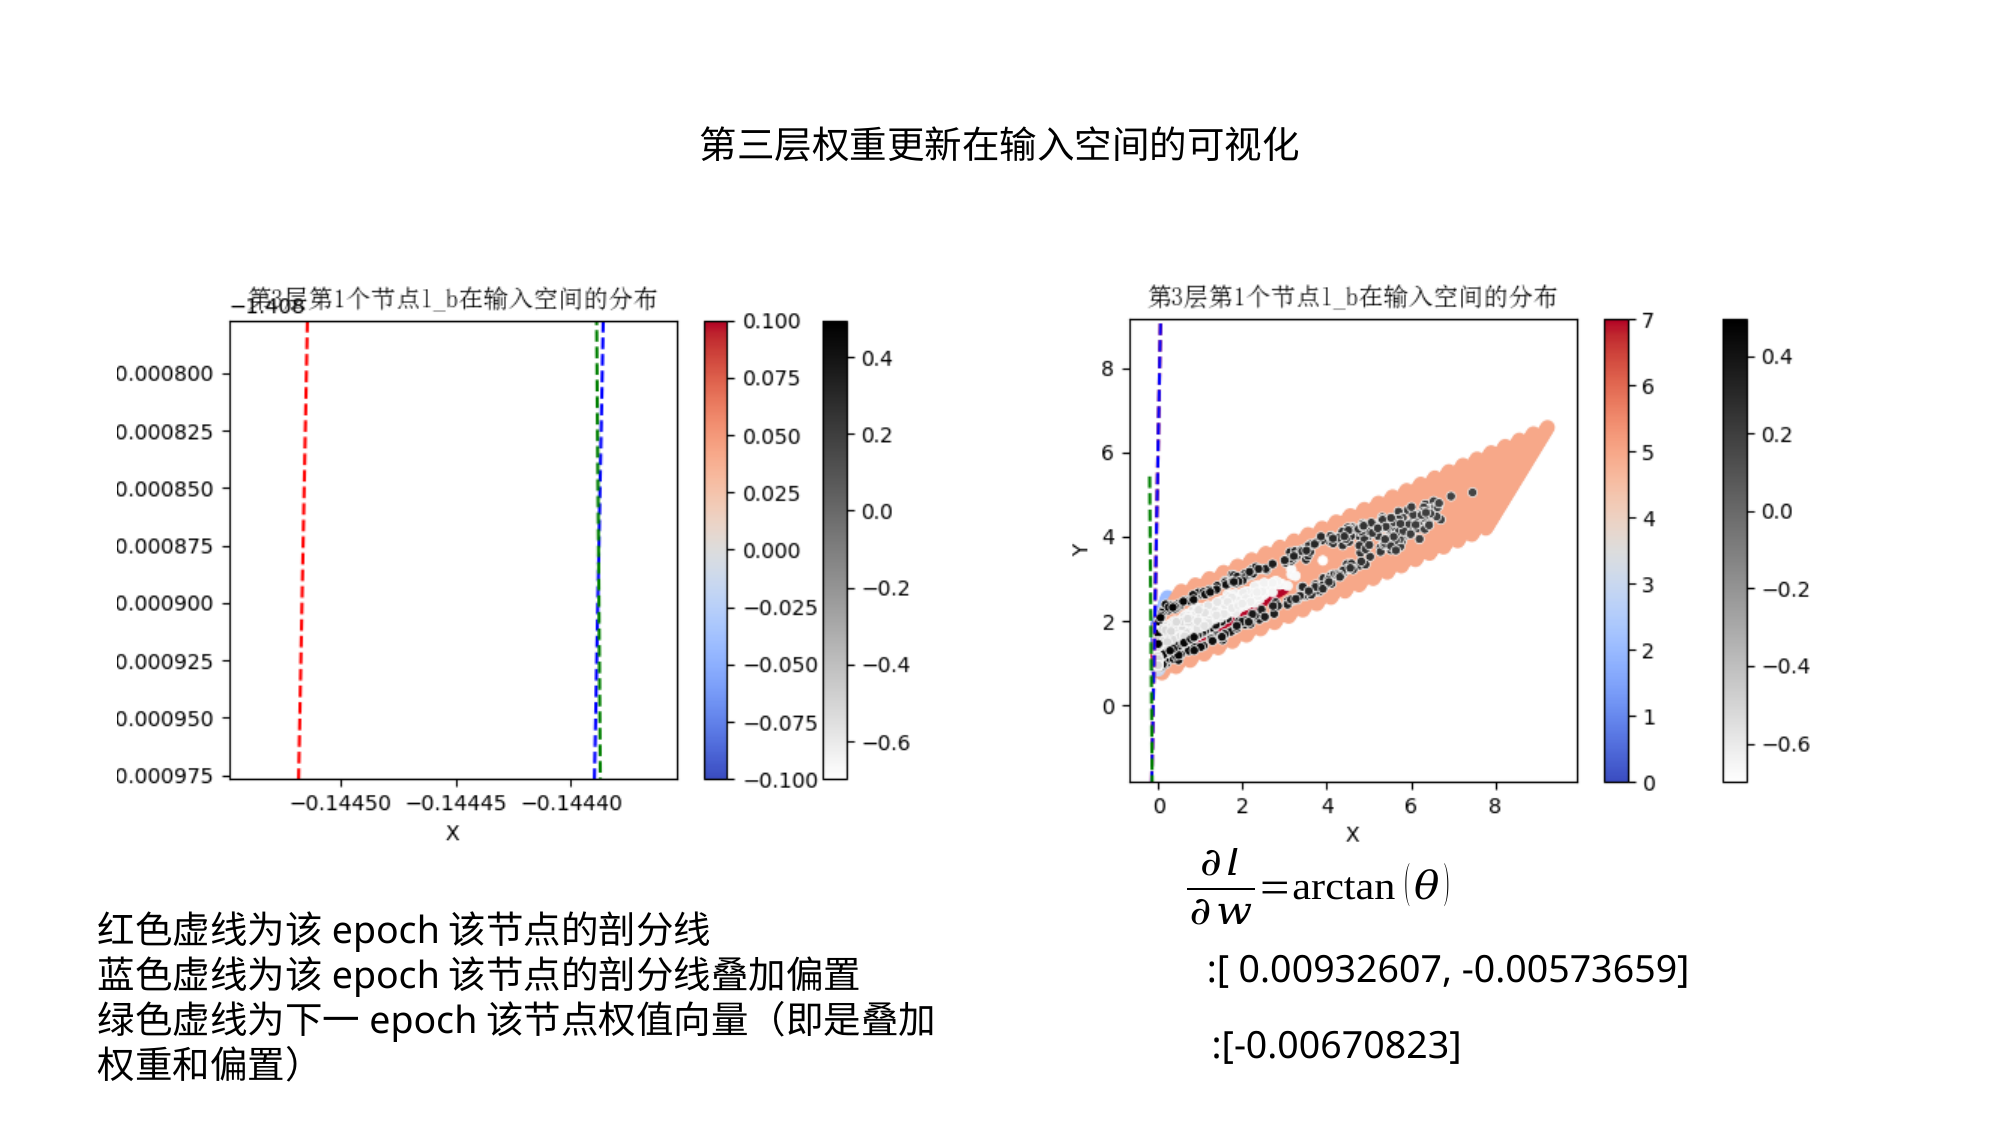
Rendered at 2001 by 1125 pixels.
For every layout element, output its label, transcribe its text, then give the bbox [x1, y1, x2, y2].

text_box 红色虚线为该epoch该节点的剖分线 蓝色虚线为该epoch该节点的剖分线叠加偏置 绿色虚线为下一epoch该节点权值向量（即是叠加权重和偏置） [83, 898, 988, 1094]
text_box 第三层权重更新在输入空间的可视化 [685, 113, 1315, 174]
picture [117, 247, 1918, 848]
